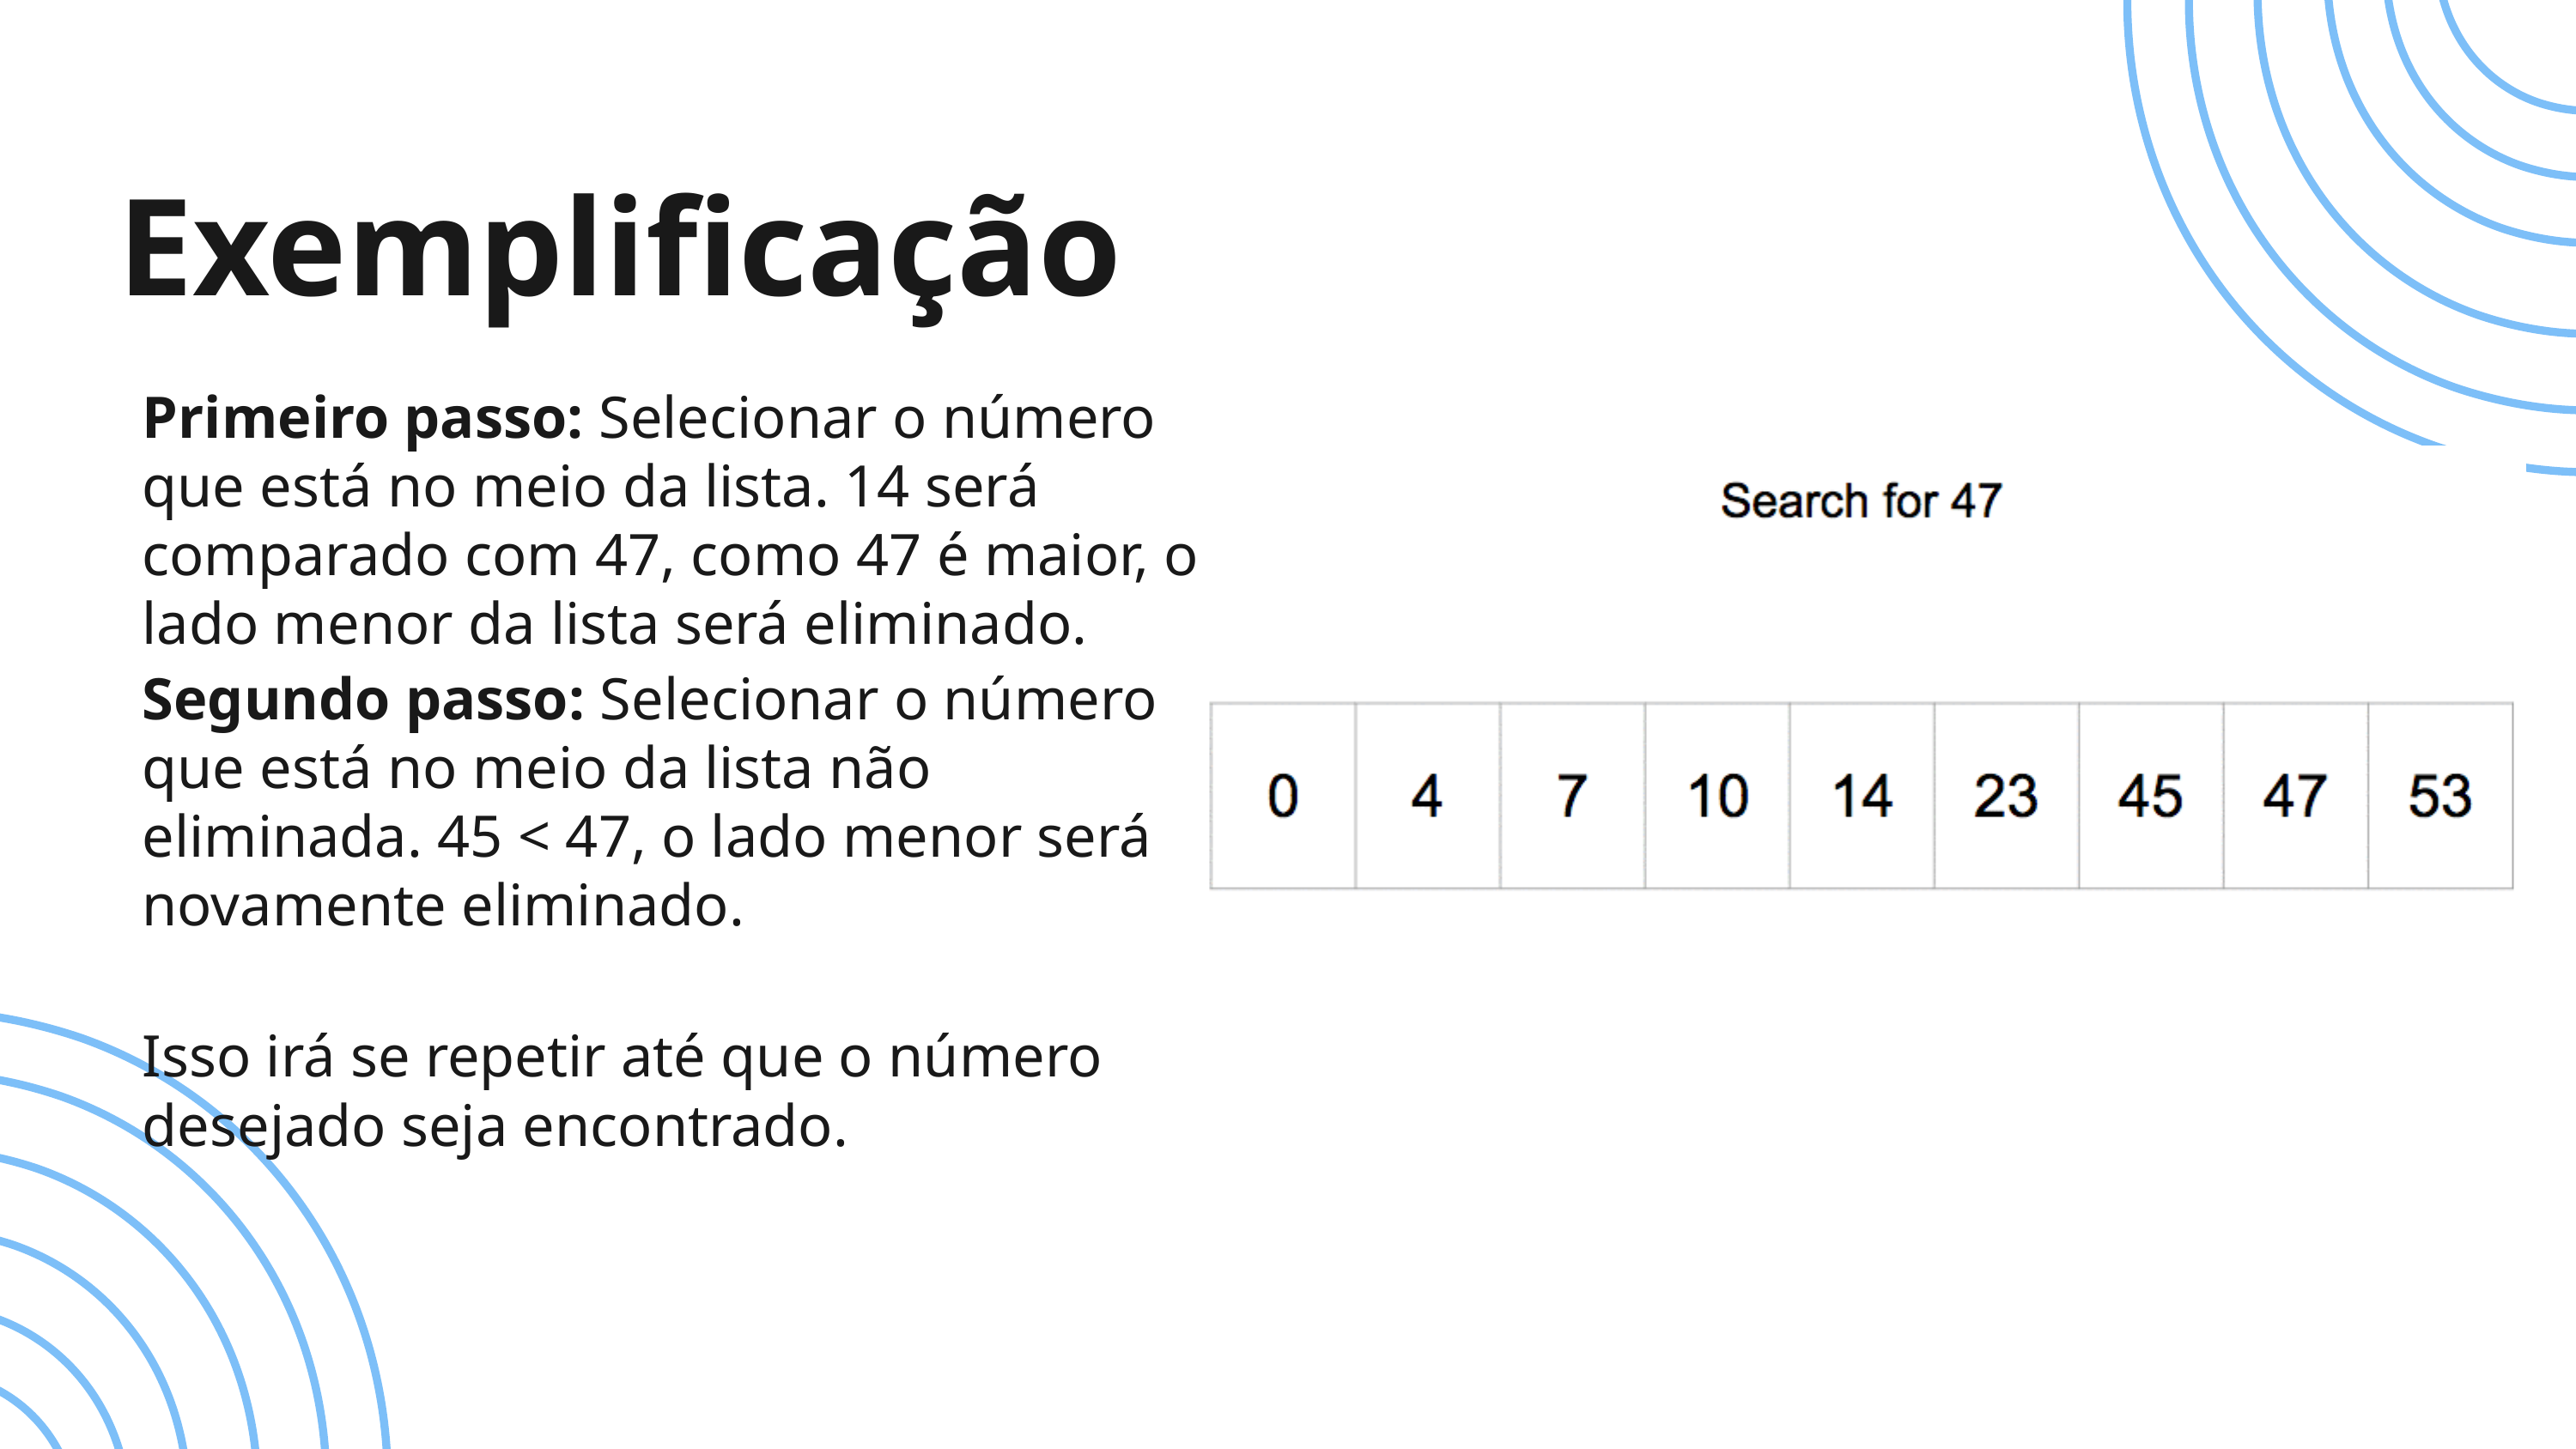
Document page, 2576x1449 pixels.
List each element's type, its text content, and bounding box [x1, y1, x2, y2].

title Exemplificação [105, 155, 2038, 334]
picture [1195, 445, 2526, 1144]
list Primeiro passo: Selecionar o número que está no meio da lista. 14 será comparado com 47, como 47 é maior, o lado menor da lista será eliminado. Segundo passo: Selecionar o número que está no meio da lista não eliminada. 45 < 47, o lado menor será novamente eliminado. Isso irá se repetir até que o número desejado seja encontrado. [129, 397, 1221, 1164]
